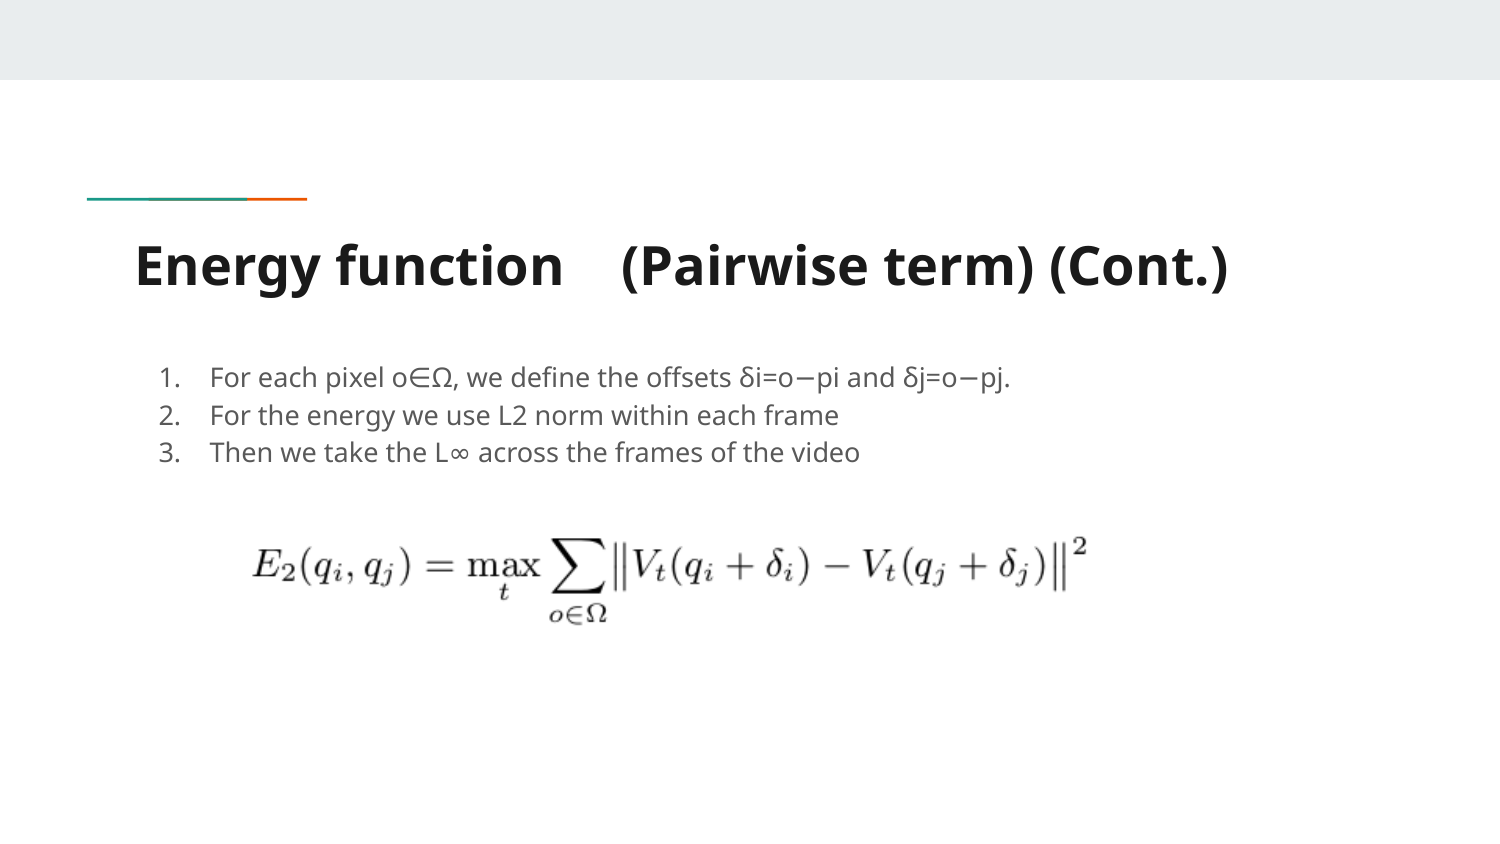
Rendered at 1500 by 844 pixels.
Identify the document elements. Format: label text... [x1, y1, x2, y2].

list For each pixel o∈Ω, we define the offsets δi=o−pi and δj=o−pj. For the energy we use L2 norm within each frame Then we take the L∞ across the frames of the video [119, 341, 1381, 712]
picture [201, 515, 1119, 649]
title Energy function (Pairwise term) (Cont.) [119, 216, 1381, 305]
